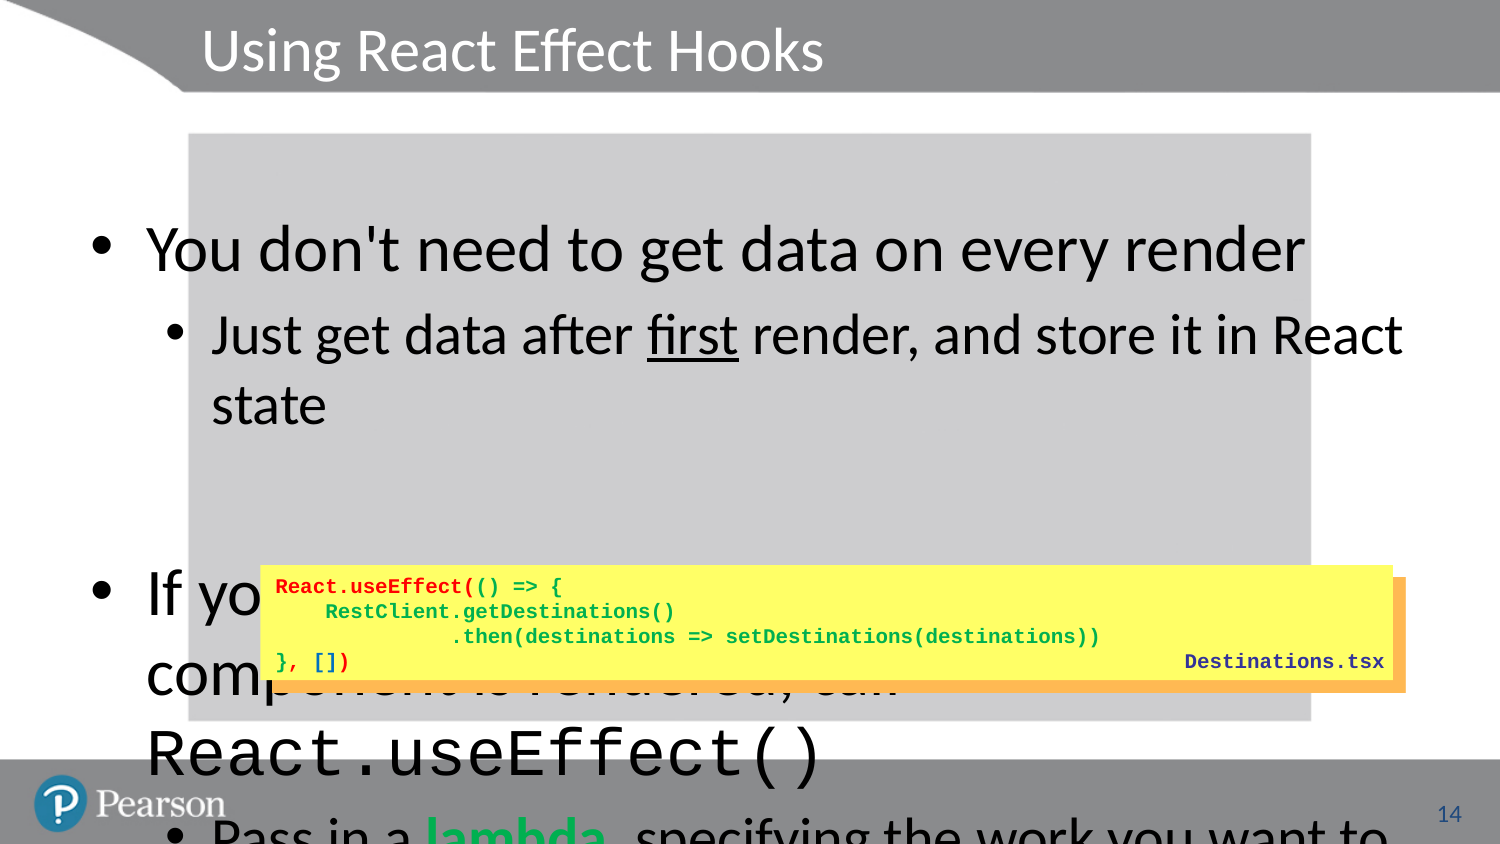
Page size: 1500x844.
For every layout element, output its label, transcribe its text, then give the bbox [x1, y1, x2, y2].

title Using React Effect Hooks [186, 1, 1425, 94]
text_box Destinations.tsx [1169, 640, 1400, 681]
picture [0, 0, 1500, 844]
text_box 14 [1406, 759, 1493, 835]
text_box React.useEffect(() => { RestClient.getDestinations() .then(destinations => setDestinations(destinations)) }, []) [260, 565, 1393, 681]
list You don't need to get data on every render Just get data after first render, and store it in React state If you have work you want to do after a component is rendered, call React.useEffect() Pass in a lambda, specifying the work you want to do Pass in a dependency array [75, 196, 1425, 754]
